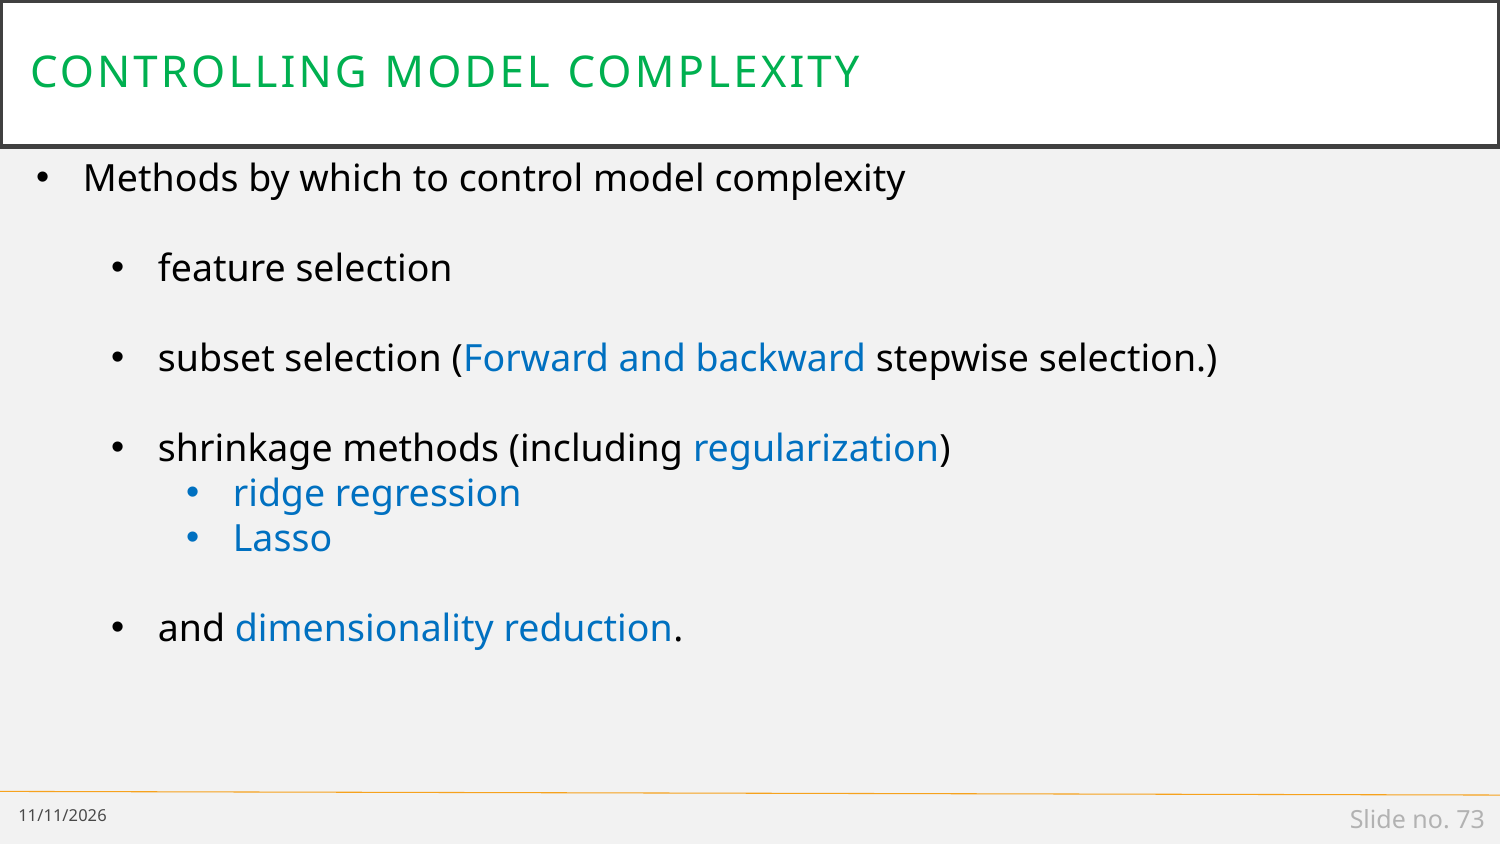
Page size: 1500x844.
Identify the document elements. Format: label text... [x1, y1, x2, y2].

text_box Methods by which to control model complexity feature selection subset selection (Forward and backward stepwise selection.) shrinkage methods (including regularization) ridge regression Lasso and dimensionality reduction. [21, 146, 1482, 702]
title Controlling model complexity [0, 0, 1500, 149]
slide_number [0, 796, 122, 837]
slide_number Slide no. 73 [1162, 797, 1500, 843]
